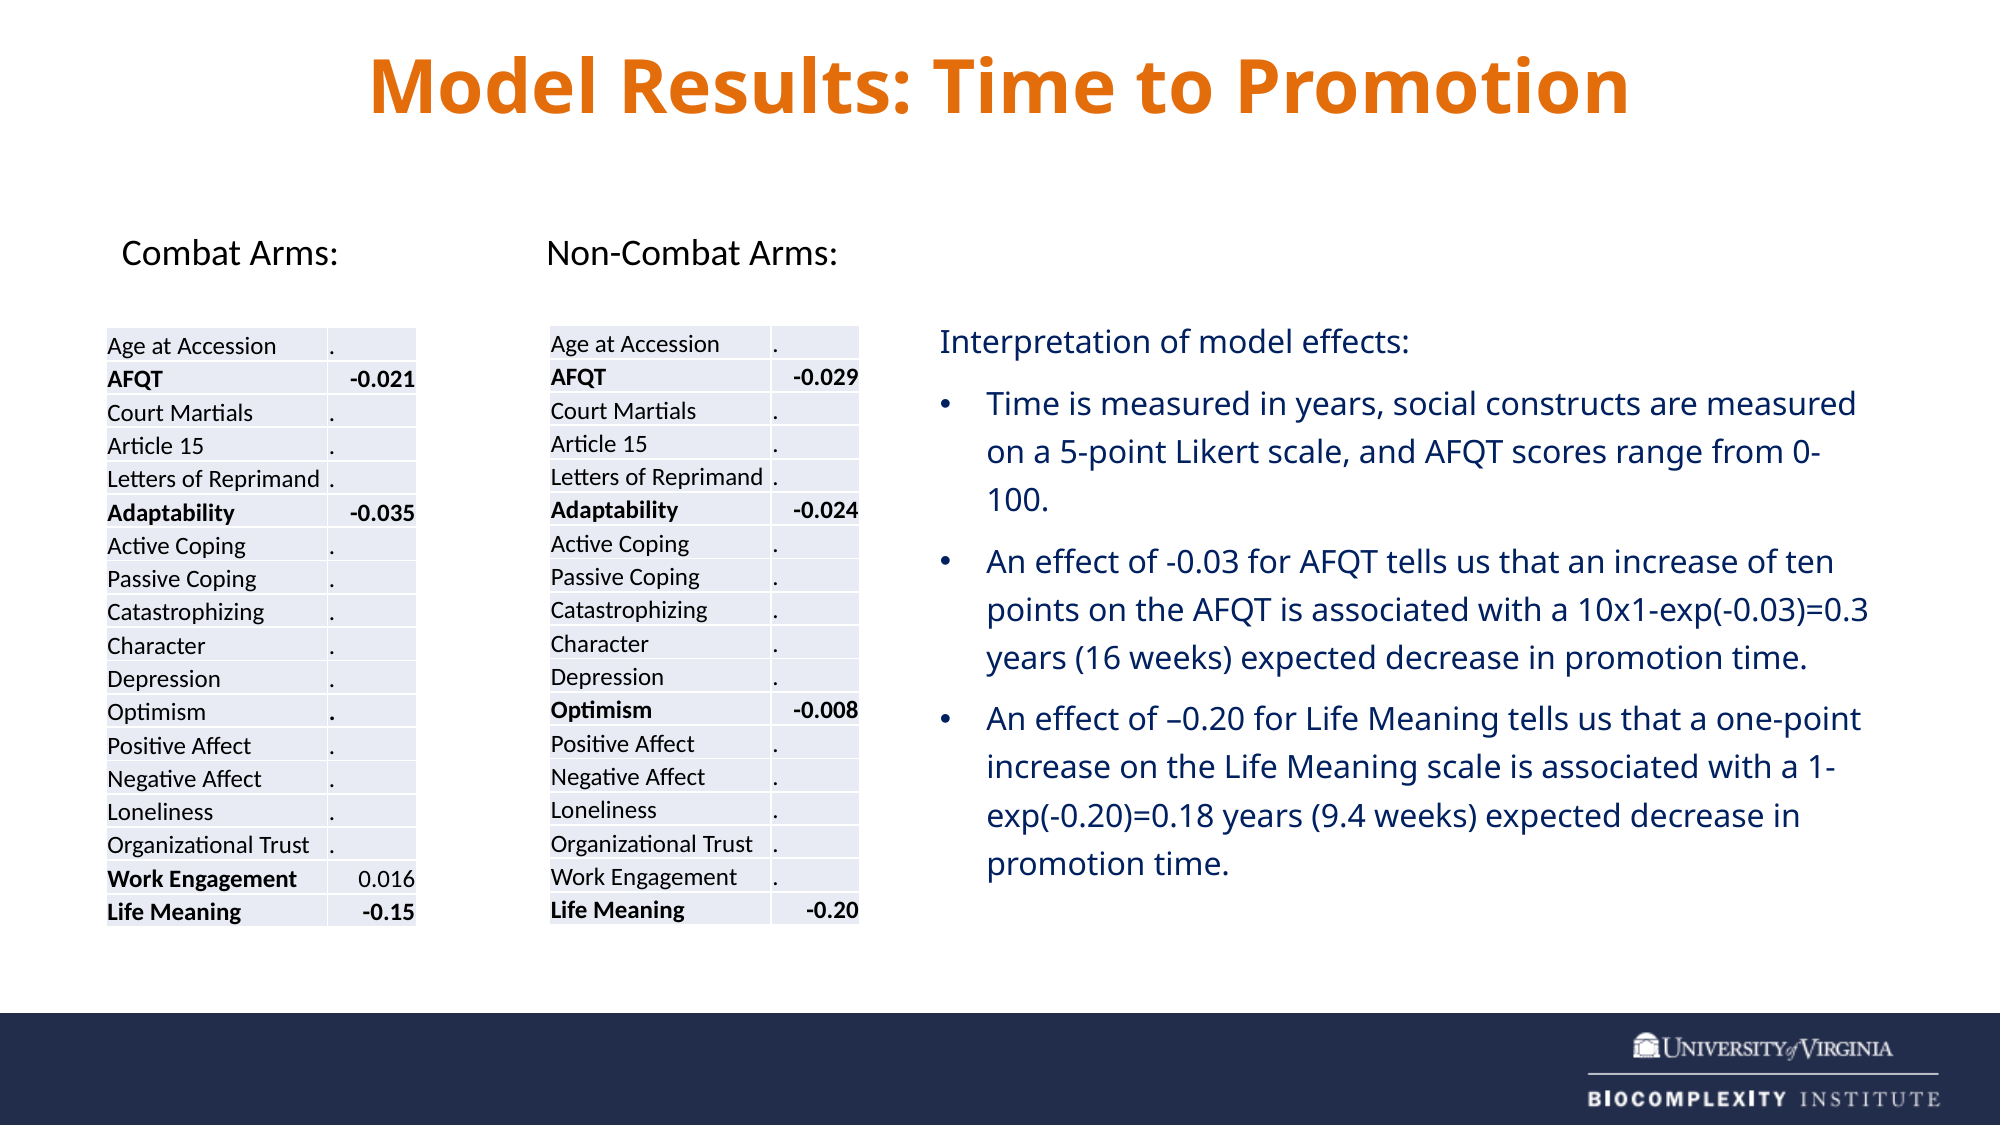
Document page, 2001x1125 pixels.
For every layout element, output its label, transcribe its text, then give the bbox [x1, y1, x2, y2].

text_box Non-Combat Arms: [531, 220, 878, 281]
table_cell Passive Coping [550, 559, 770, 591]
table_cell . [772, 526, 859, 558]
table_cell . [772, 393, 859, 424]
table_cell . [772, 593, 859, 624]
table_cell . [772, 859, 859, 891]
table_cell . [328, 828, 416, 859]
table_cell Organizational Trust [550, 826, 770, 857]
table_cell . [328, 695, 416, 726]
table_cell Catastrophizing [107, 595, 327, 626]
table_cell Optimism [107, 695, 327, 726]
table_cell . [328, 528, 416, 560]
table_cell 0.016 [328, 861, 416, 893]
table_cell Adaptability [550, 493, 770, 524]
table_cell Work Engagement [550, 859, 770, 891]
table_cell -0.20 [772, 893, 859, 924]
table_cell . [772, 826, 859, 857]
table_cell Active Coping [107, 528, 327, 560]
table_cell . [772, 759, 859, 791]
table_cell Depression [107, 661, 327, 693]
table_cell . [328, 395, 416, 426]
table_cell . [772, 460, 859, 491]
table_cell Letters of Reprimand [107, 462, 327, 493]
table_cell Court Martials [107, 395, 327, 426]
table_cell Character [550, 626, 770, 658]
table_cell Adaptability [107, 495, 327, 526]
table_cell . [772, 559, 859, 591]
table_cell . [328, 795, 416, 826]
table_cell . [772, 626, 859, 658]
table_cell Article 15 [107, 428, 327, 460]
table_cell Negative Affect [550, 759, 770, 791]
table_cell -0.15 [328, 895, 416, 926]
table_cell Optimism [550, 693, 770, 724]
table_cell -0.008 [772, 693, 859, 724]
table_cell . [328, 428, 416, 460]
table_header Age at Accession [107, 328, 327, 360]
table_cell Organizational Trust [107, 828, 327, 859]
table_header . [772, 326, 859, 358]
table_cell Character [107, 628, 327, 660]
table_cell . [328, 628, 416, 660]
table_cell -0.024 [772, 493, 859, 524]
table_cell Life Meaning [107, 895, 327, 926]
table_cell -0.035 [328, 495, 416, 526]
table_cell Active Coping [550, 526, 770, 558]
table_header . [328, 328, 416, 360]
table_cell . [328, 561, 416, 593]
table_cell Passive Coping [107, 561, 327, 593]
table_cell . [772, 726, 859, 758]
table_cell AFQT [550, 360, 770, 391]
table_cell Court Martials [550, 393, 770, 424]
table_cell Positive Affect [107, 728, 327, 760]
table_cell Letters of Reprimand [550, 460, 770, 491]
table_cell Positive Affect [550, 726, 770, 758]
table_cell Depression [550, 659, 770, 691]
table_cell AFQT [107, 362, 327, 393]
table_cell Loneliness [550, 793, 770, 824]
table_cell Work Engagement [107, 861, 327, 893]
table_cell . [772, 659, 859, 691]
text_box Combat Arms: [106, 220, 422, 281]
table_cell . [328, 462, 416, 493]
table_cell Negative Affect [107, 761, 327, 793]
table_cell -0.021 [328, 362, 416, 393]
table_cell . [772, 793, 859, 824]
table_cell Catastrophizing [550, 593, 770, 624]
table_cell Life Meaning [550, 893, 770, 924]
table_header Age at Accession [550, 326, 770, 358]
text_box Interpretation of model effects: Time is measured in years, social constructs are measured on a 5-point Likert scale, and AFQT scores range from 0-100. An effect of -0.03 for AFQT tells us that an increase of ten points on the AFQT is associated with a 10x1-exp(-0.03)=0.3 years (16 weeks) expected decrease in promotion time. An effect of –0.20 for Life Meaning tells us that a one-point increase on the Life Meaning scale is associated with a 1-exp(-0.20)=0.18 years (9.4 weeks) expected decrease in promotion time. [924, 307, 1896, 911]
table_cell Article 15 [550, 426, 770, 458]
table_cell . [772, 426, 859, 458]
table_cell . [328, 595, 416, 626]
table_cell . [328, 761, 416, 793]
text_box Model Results: Time to Promotion [0, 41, 2000, 147]
table_cell -0.029 [772, 360, 859, 391]
table_cell . [328, 661, 416, 693]
table_cell . [328, 728, 416, 760]
table_cell Loneliness [107, 795, 327, 826]
